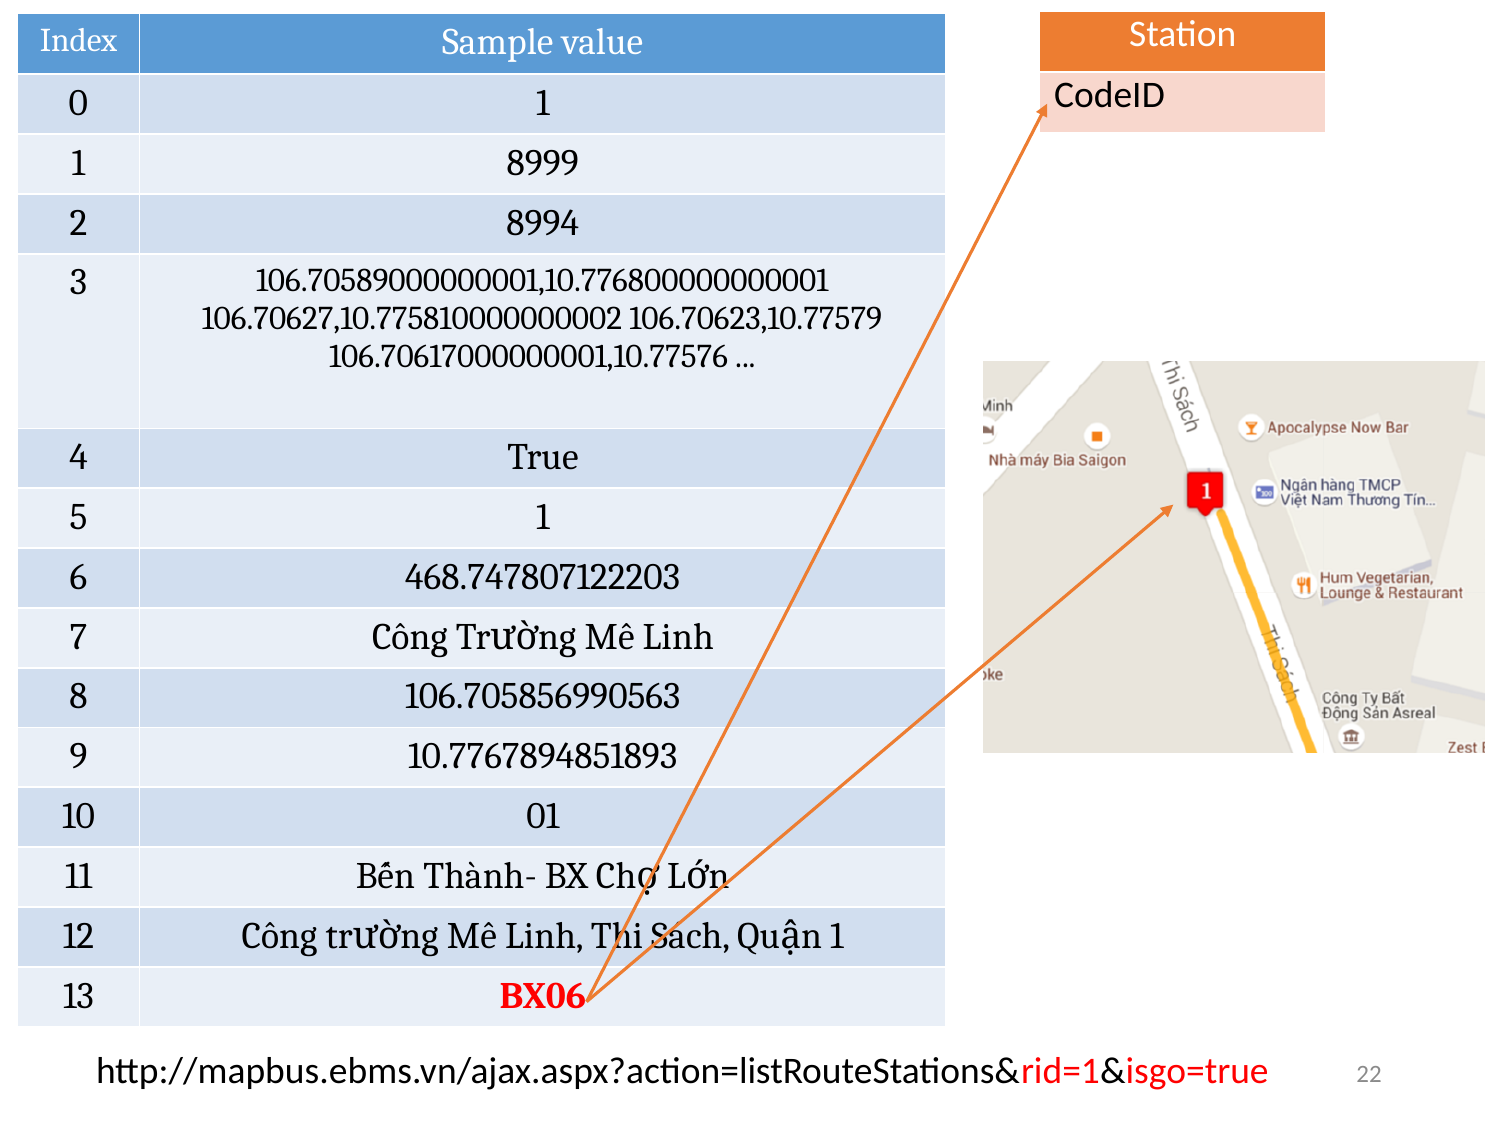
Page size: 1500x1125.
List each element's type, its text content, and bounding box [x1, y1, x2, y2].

table_header Station [1040, 12, 1325, 71]
table_cell 01 [140, 788, 586, 846]
table_cell 3 [18, 255, 139, 428]
table_cell 1 [140, 489, 586, 547]
table_cell 6 [18, 549, 139, 607]
table_cell 9 [18, 728, 139, 786]
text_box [586, 504, 1174, 1002]
table_cell 106.705856990563 [140, 669, 586, 727]
table_cell 1 [140, 75, 945, 133]
table_cell 10.7767894851893 [140, 728, 586, 786]
table_cell Công Trường Mê Linh [140, 609, 586, 667]
table_cell 0 [18, 75, 139, 133]
slide_number 22 [1059, 1042, 1397, 1103]
table_header Sample value [140, 14, 945, 73]
table_cell Bến Thành- BX Chợ Lớn [140, 848, 586, 906]
table_cell Công trường Mê Linh, Thi Sách, Quận 1 [140, 908, 586, 966]
table_cell CodeID [1040, 73, 1325, 132]
table_cell True [140, 429, 586, 487]
text_box http://mapbus.ebms.vn/ajax.aspx?action=listRouteStations&rid=1&isgo=true [81, 1039, 1310, 1099]
table_cell 7 [18, 609, 139, 667]
picture [983, 361, 1485, 753]
table_cell 468.747807122203 [140, 549, 586, 607]
table_cell 8 [18, 669, 139, 727]
table_cell BX06 [140, 968, 945, 1026]
table_cell 5 [18, 489, 139, 547]
table_cell 10 [18, 788, 139, 846]
table_cell 12 [18, 908, 139, 966]
table_cell 2 [18, 195, 139, 253]
table_cell 11 [18, 848, 139, 906]
table_cell 8999 [140, 135, 586, 193]
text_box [586, 103, 1048, 504]
table_header Index [18, 14, 139, 73]
table_cell 4 [18, 429, 139, 487]
table_cell 8994 [140, 195, 586, 253]
table_cell 13 [18, 968, 139, 1026]
table_cell 1 [18, 135, 139, 193]
table_cell 106.70589000000001,10.776800000000001 106.70627,10.775810000000002 106.70623,10.77579 106.70617000000001,10.77576 ... [140, 255, 586, 428]
